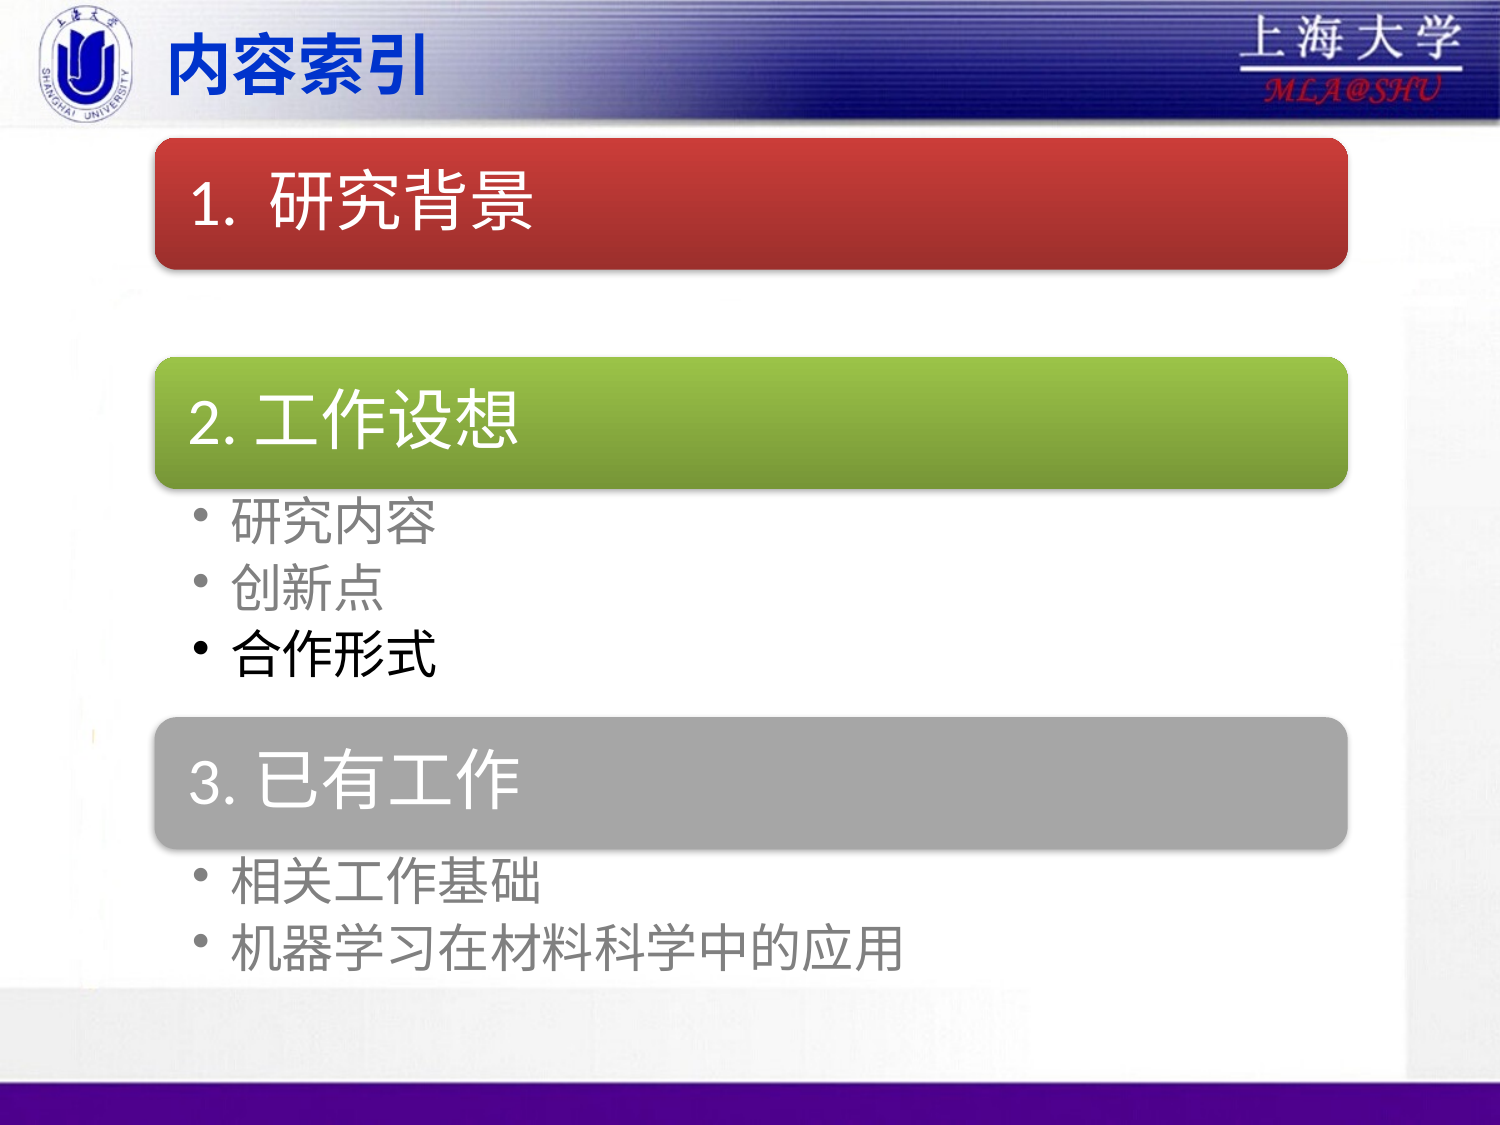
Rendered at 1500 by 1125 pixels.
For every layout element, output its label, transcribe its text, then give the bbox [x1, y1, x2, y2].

title 内容索引 [150, 0, 1500, 129]
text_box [154, 136, 1348, 1000]
picture [0, 0, 1500, 1125]
